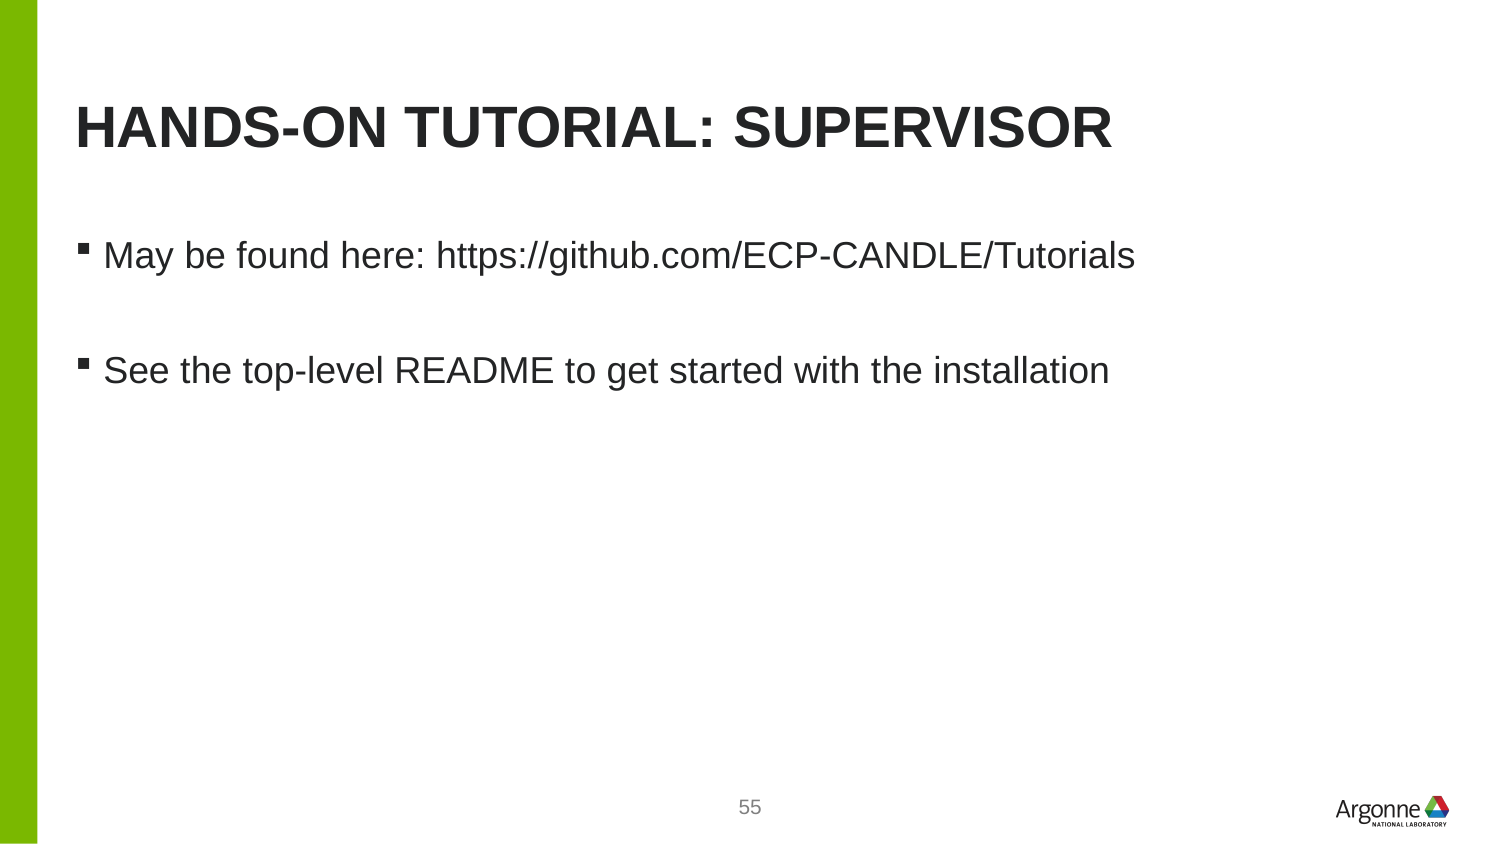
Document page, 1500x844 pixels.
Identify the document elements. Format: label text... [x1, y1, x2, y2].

picture [1330, 787, 1458, 834]
title HANDS-ON TUTORIAL: SUPERVISOR [75, 58, 1449, 161]
list May be found here: https://github.com/ECP-CANDLE/Tutorials See the top-level README to get started with the installation [75, 231, 1449, 776]
slide_number 55 [712, 796, 788, 819]
